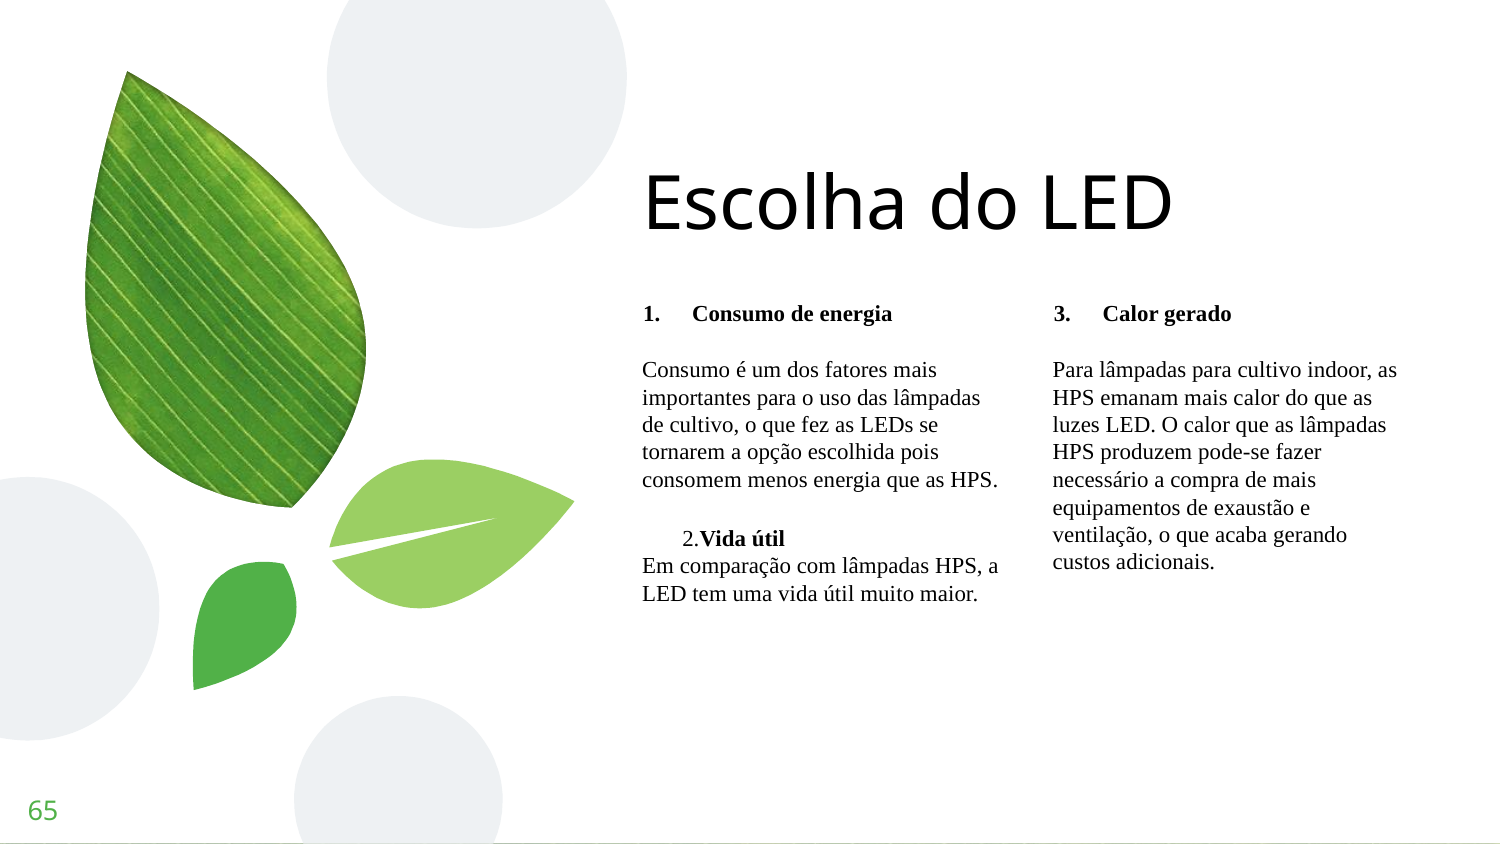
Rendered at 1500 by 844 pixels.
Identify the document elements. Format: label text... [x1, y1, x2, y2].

slide_number ‹#› [12, 779, 103, 844]
list Calor gerado Para lâmpadas para cultivo indoor, as HPS emanam mais calor do que as luzes LED. O calor que as lâmpadas HPS produzem pode-se fazer necessário a compra de mais equipamentos de exaustão e ventilação, o que acaba gerando custos adicionais. [1037, 283, 1425, 780]
list Consumo de energia Consumo é um dos fatores mais importantes para o uso das lâmpadas de cultivo, o que fez as LEDs se tornarem a opção escolhida pois consomem menos energia que as HPS. 2.Vida útil Em comparação com lâmpadas HPS, a LED tem uma vida útil muito maior. [626, 283, 1015, 780]
title Escolha do LED [626, 146, 1425, 260]
picture [86, 72, 366, 507]
